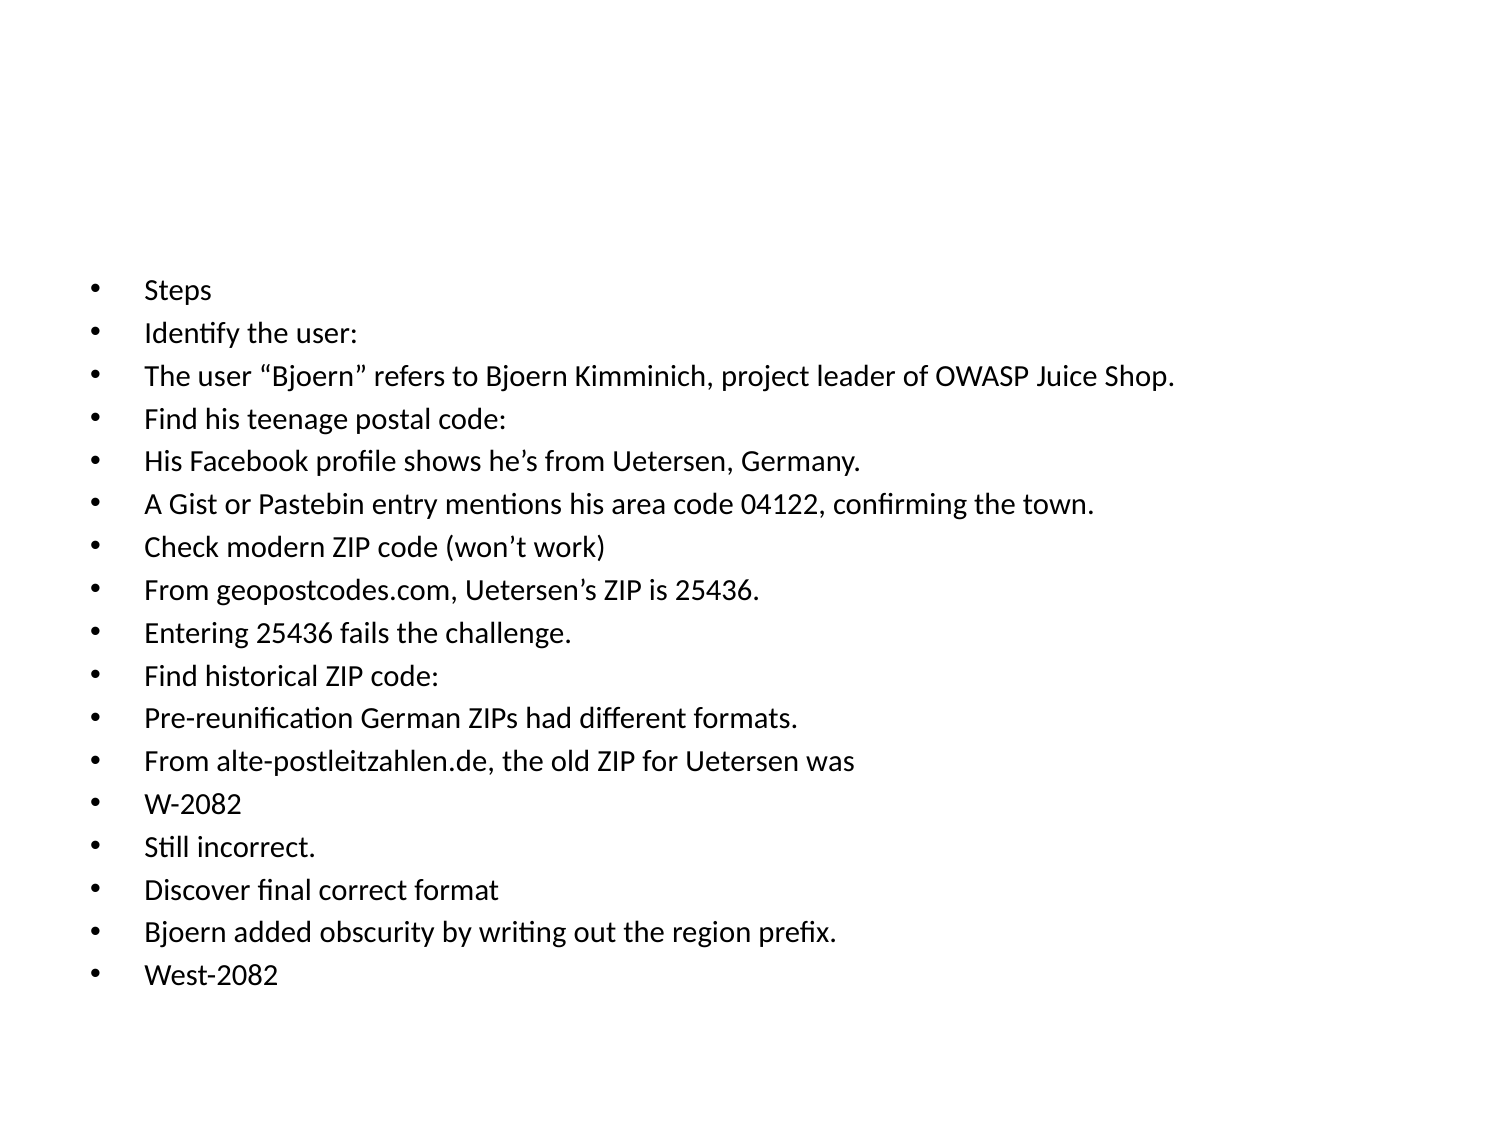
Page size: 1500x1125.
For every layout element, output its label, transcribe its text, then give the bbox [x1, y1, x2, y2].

list Steps Identify the user: The user “Bjoern” refers to Bjoern Kimminich, project leader of OWASP Juice Shop. Find his teenage postal code: His Facebook profile shows he’s from Uetersen, Germany. A Gist or Pastebin entry mentions his area code 04122, confirming the town. Check modern ZIP code (won’t work) From geopostcodes.com, Uetersen’s ZIP is 25436. Entering 25436 fails the challenge. Find historical ZIP code: Pre-reunification German ZIPs had different formats. From alte-postleitzahlen.de, the old ZIP for Uetersen was W-2082 Still incorrect. Discover final correct format Bjoern added obscurity by writing out the region prefix. West-2082 [75, 262, 1425, 1005]
